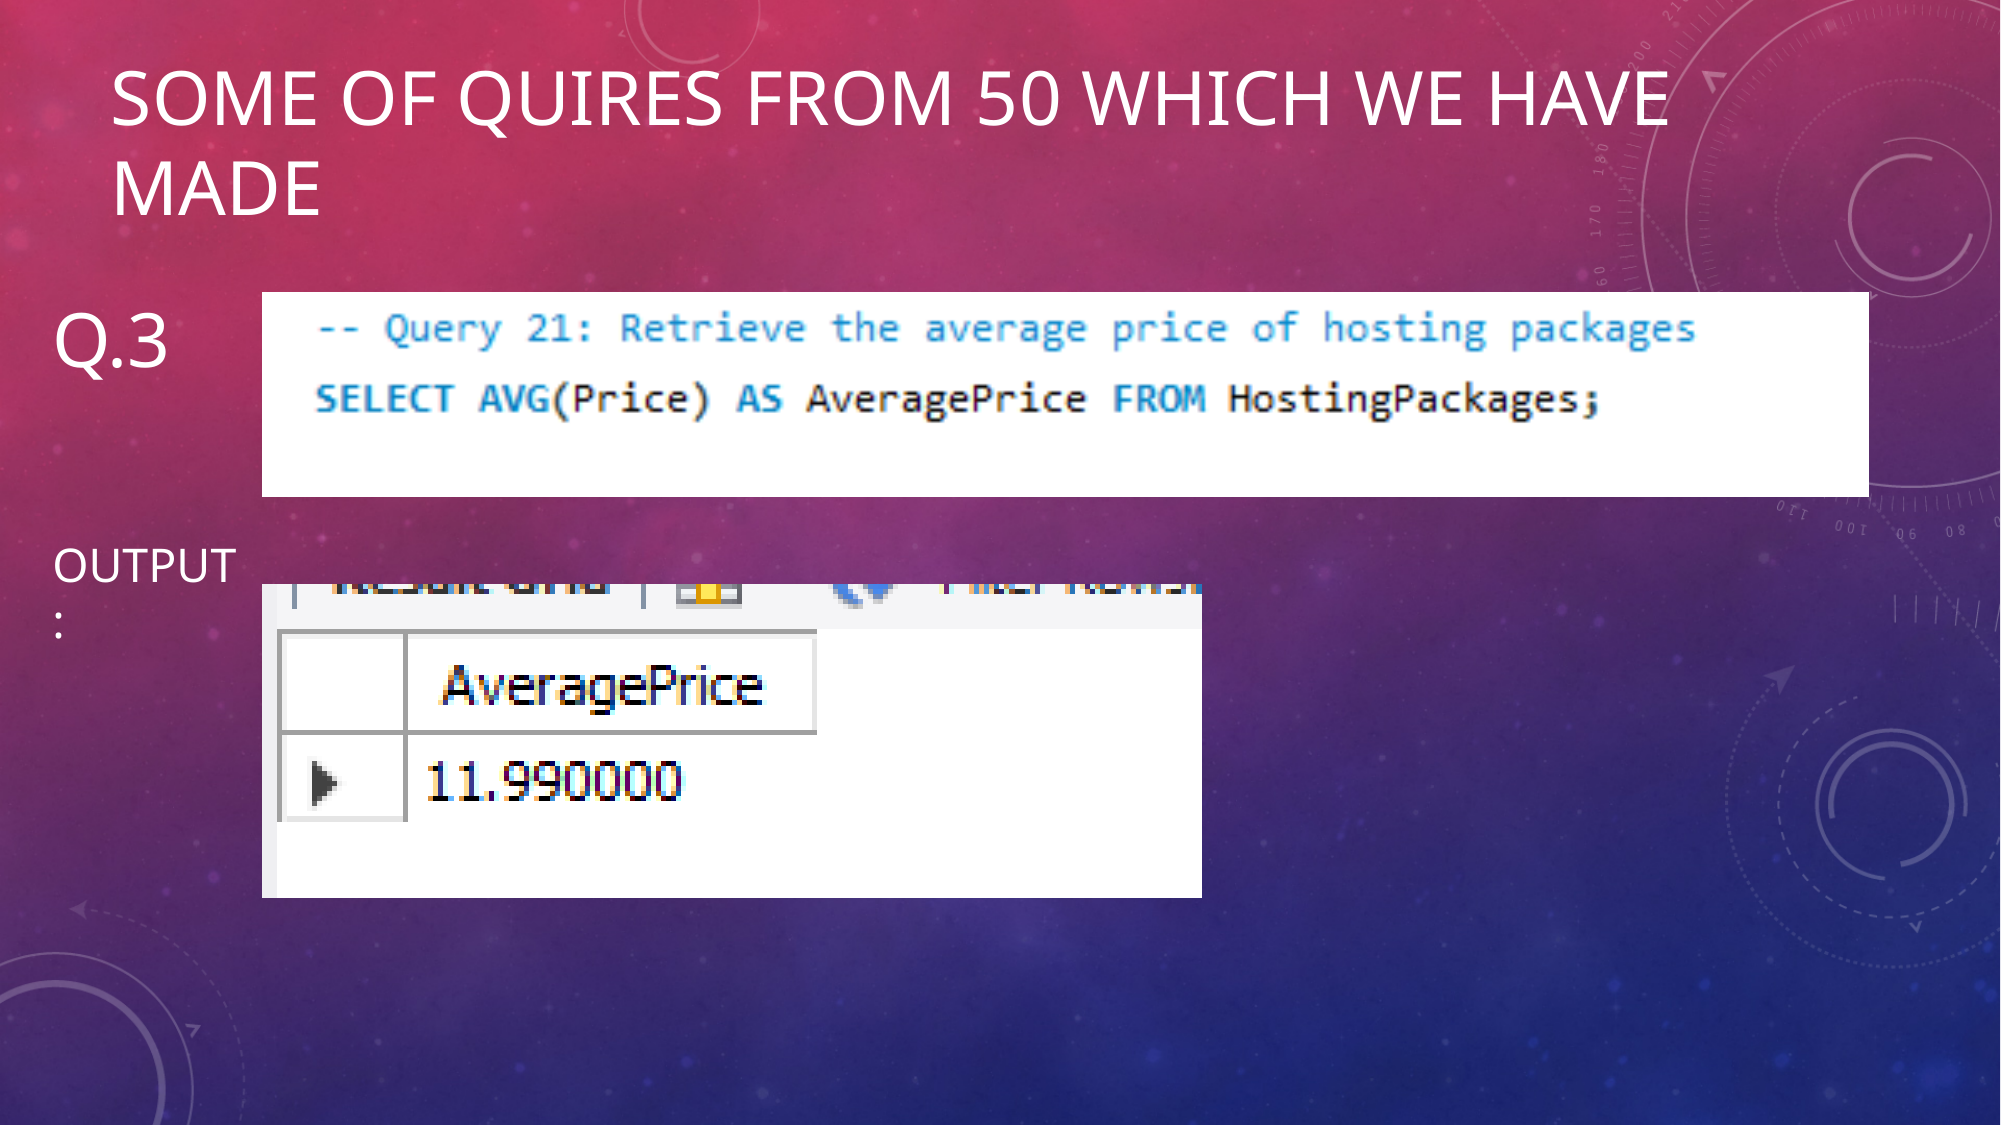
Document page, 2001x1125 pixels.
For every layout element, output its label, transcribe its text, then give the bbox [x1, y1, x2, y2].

text_box Output: [37, 528, 263, 655]
title Some of quires from 50 which we have made [95, 20, 1758, 260]
text_box q.3 [37, 273, 222, 401]
picture [0, 0, 2001, 1125]
